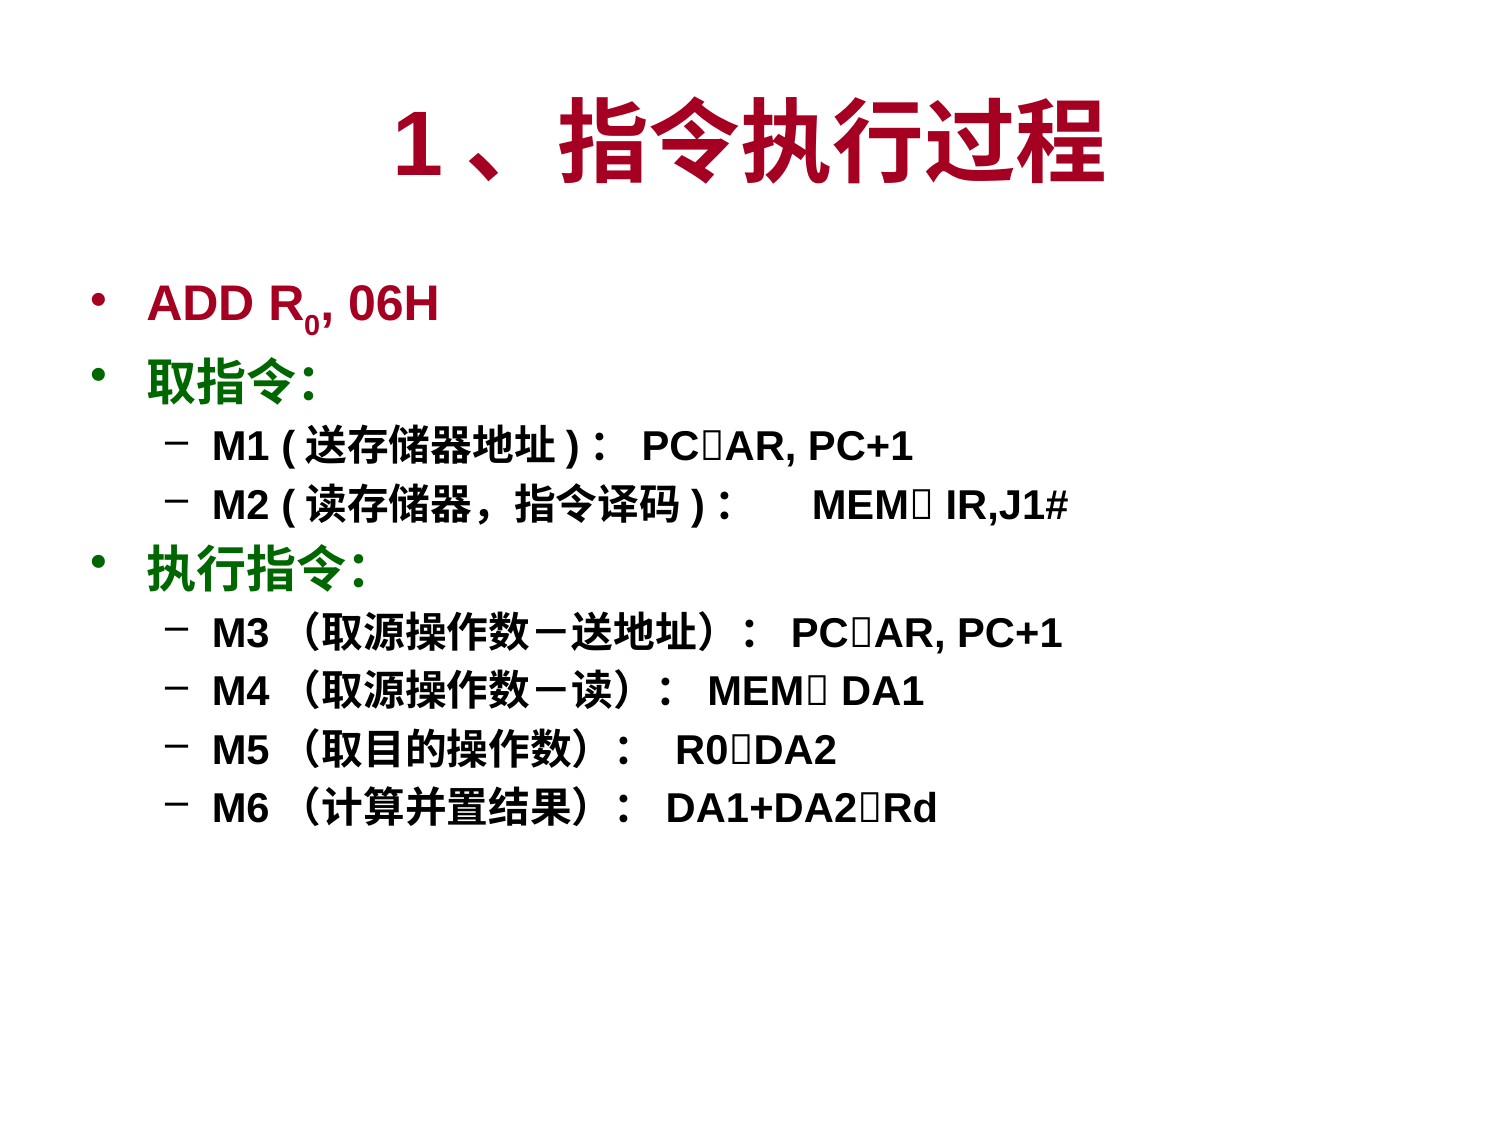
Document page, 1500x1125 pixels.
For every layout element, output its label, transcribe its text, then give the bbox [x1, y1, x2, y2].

list ADD R0, 06H 取指令： M1 (送存储器地址)：PCAR, PC+1 M2 (读存储器，指令译码)： MEM IR,J1# 执行指令： M3（取源操作数－送地址）：PCAR, PC+1 M4（取源操作数－读）：MEM DA1 M5（取目的操作数）： R0DA2 M6（计算并置结果）：DA1+DA2Rd [75, 262, 1425, 1005]
title 1、指令执行过程 [75, 45, 1425, 233]
